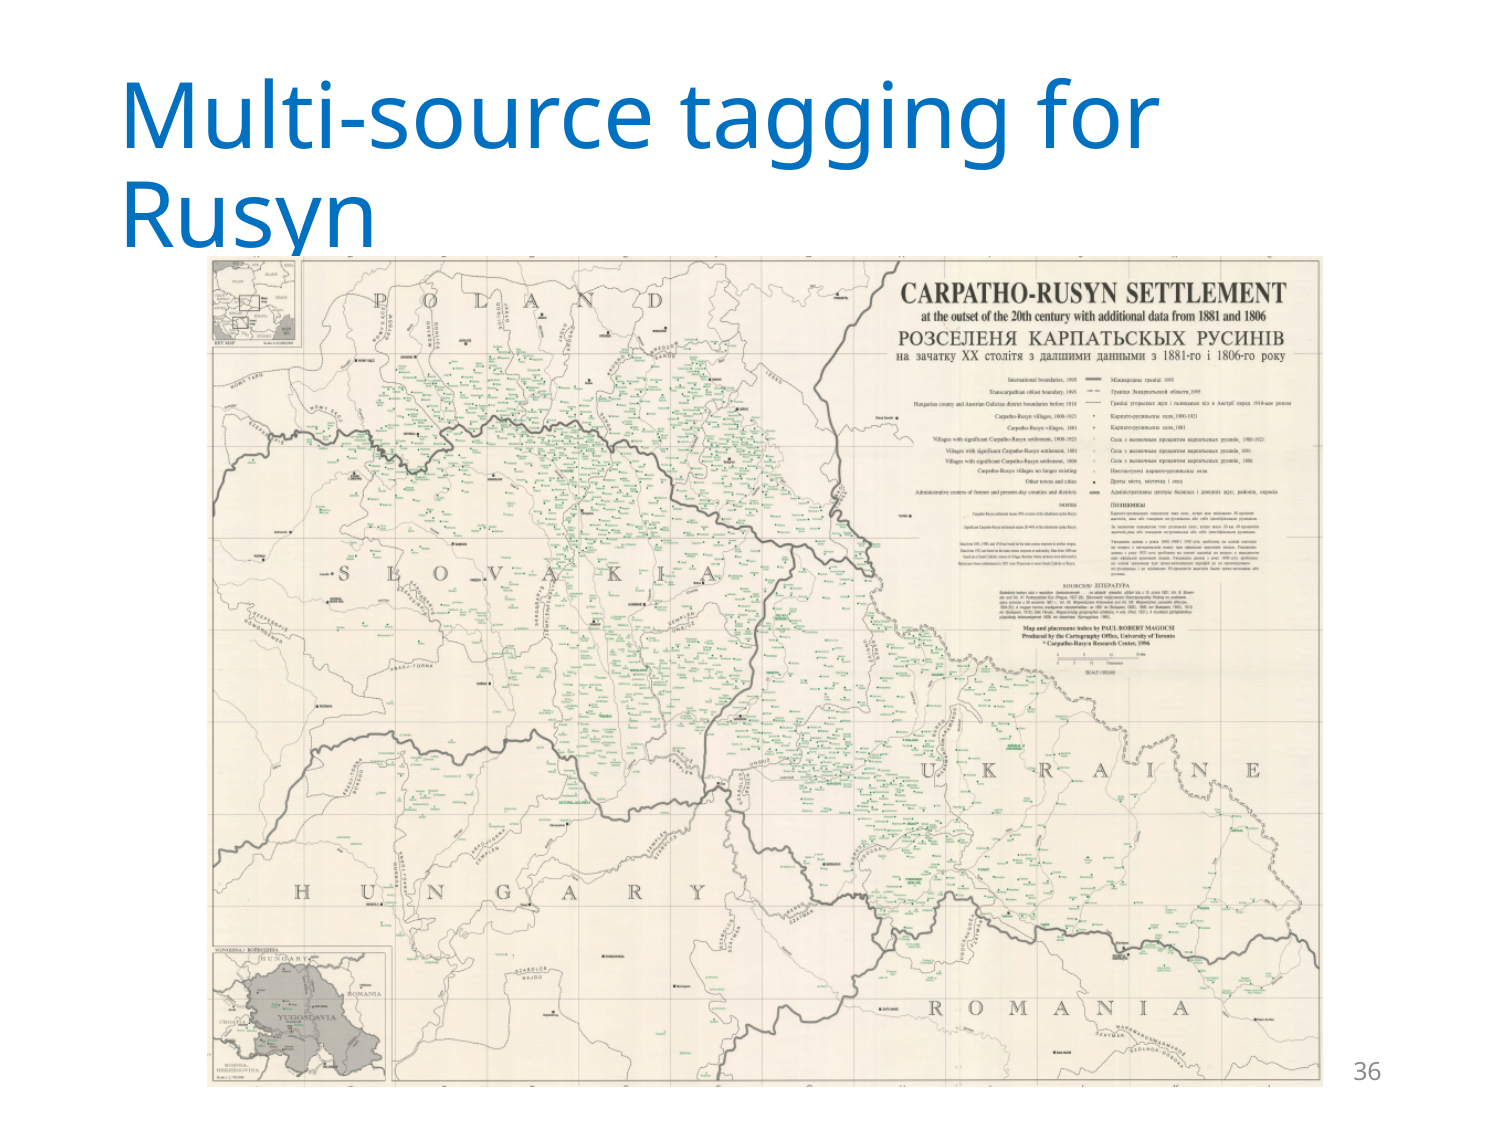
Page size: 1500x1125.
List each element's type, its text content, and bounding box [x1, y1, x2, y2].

title Multi-source tagging for Rusyn [103, 59, 1428, 278]
slide_number 36 [1059, 1042, 1397, 1103]
picture [207, 256, 1323, 1087]
